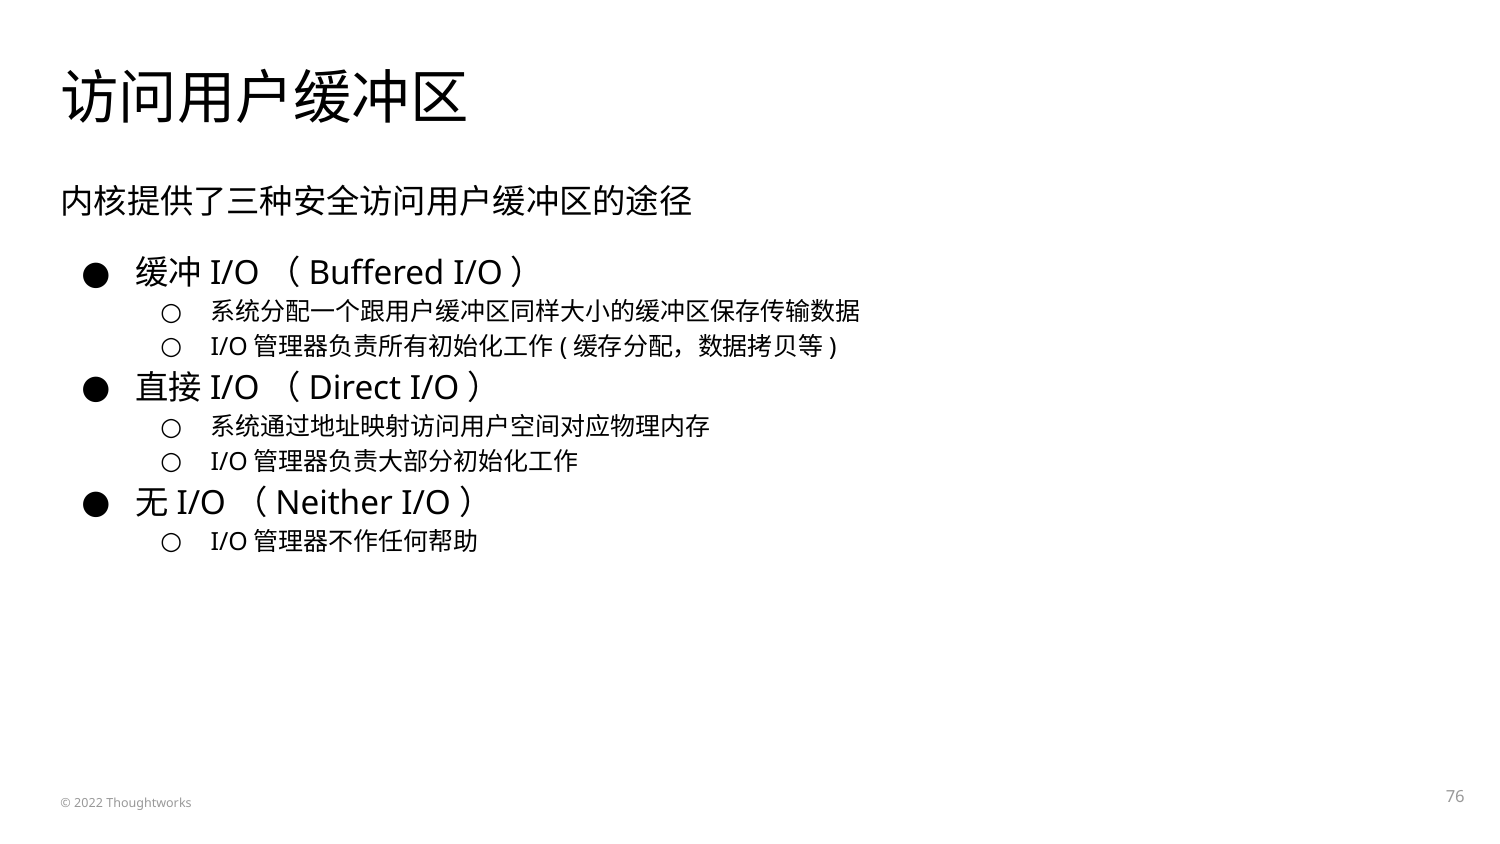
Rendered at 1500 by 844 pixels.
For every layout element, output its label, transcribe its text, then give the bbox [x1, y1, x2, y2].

title 访问用户缓冲区 [60, 60, 1440, 154]
slide_number ‹#› [1389, 764, 1480, 830]
list 内核提供了三种安全访问用户缓冲区的途径 缓冲I/O（Buffered I/O） 系统分配一个跟用户缓冲区同样大小的缓冲区保存传输数据 I/O管理器负责所有初始化工作(缓存分配，数据拷贝等) 直接I/O（Direct I/O） 系统通过地址映射访问用户空间对应物理内存 I/O管理器负责大部分初始化工作 无I/O（Neither I/O） I/O管理器不作任何帮助 [60, 174, 1440, 736]
